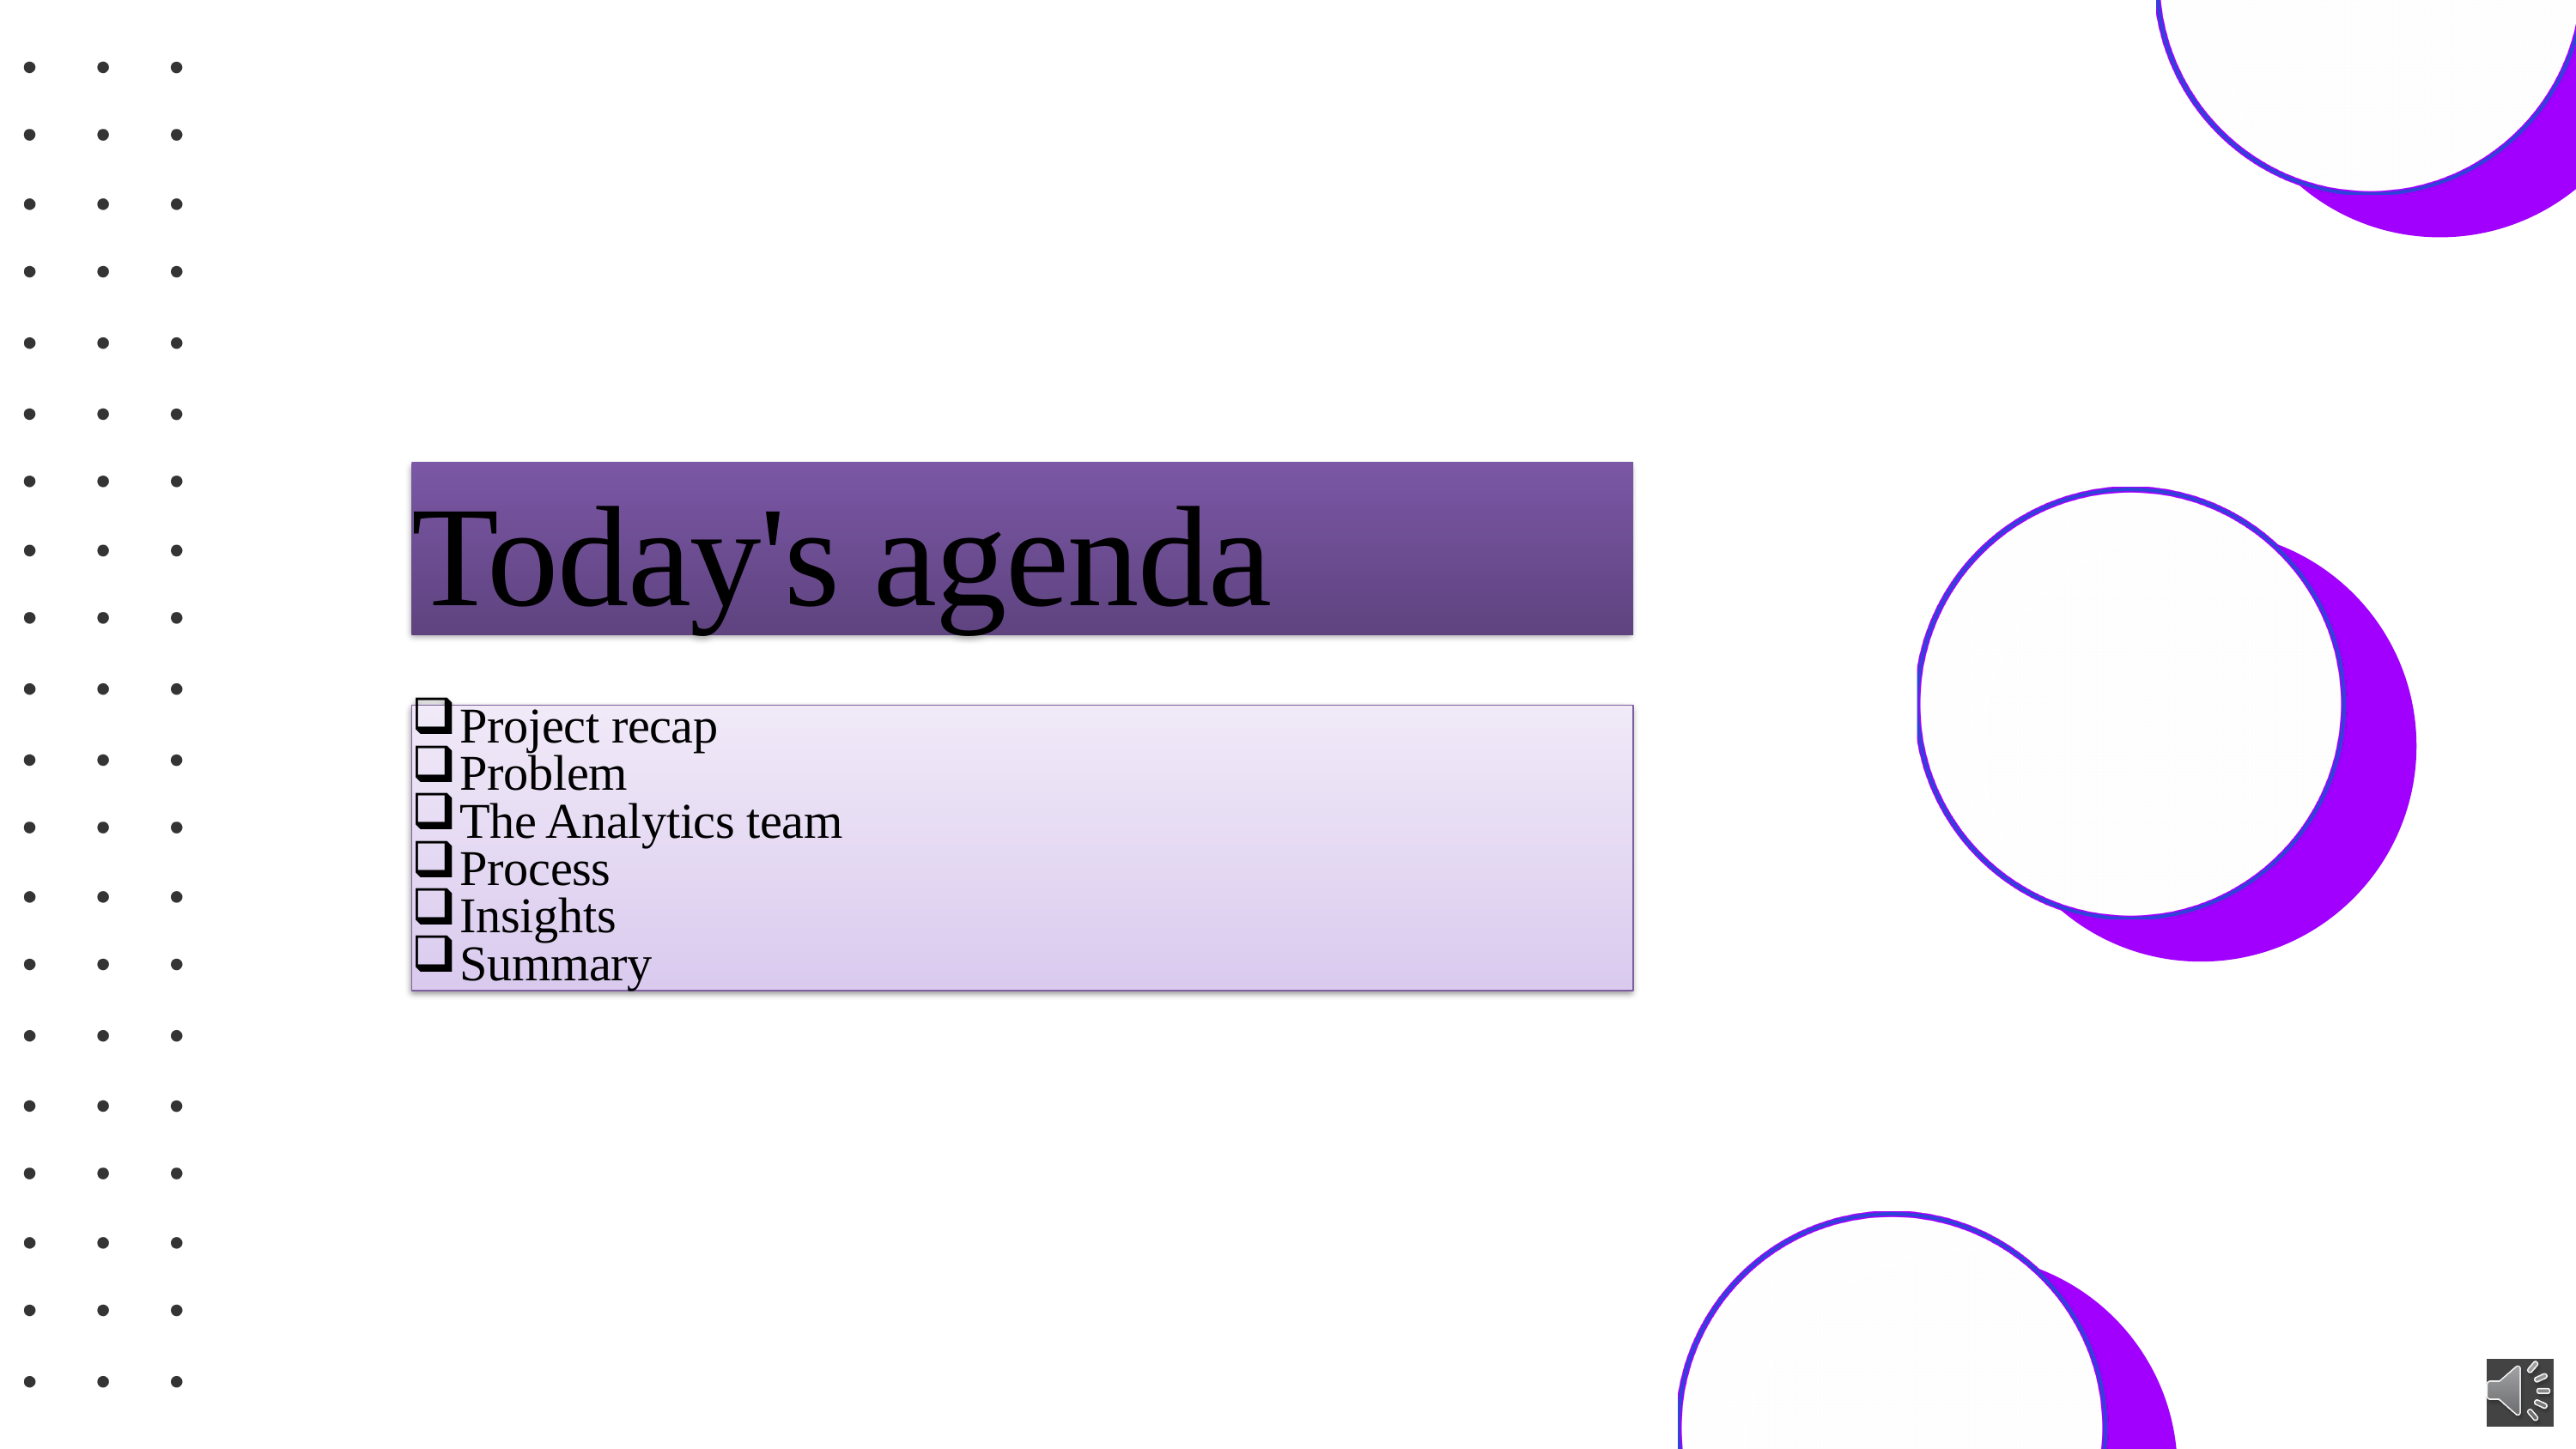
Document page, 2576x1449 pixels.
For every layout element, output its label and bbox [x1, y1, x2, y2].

text_box [0, 57, 187, 1392]
text_box [1677, 1210, 2178, 1449]
text_box [2155, 0, 2576, 238]
text_box [1917, 487, 2417, 962]
picture [2485, 1358, 2555, 1428]
text_box [411, 462, 1634, 1000]
